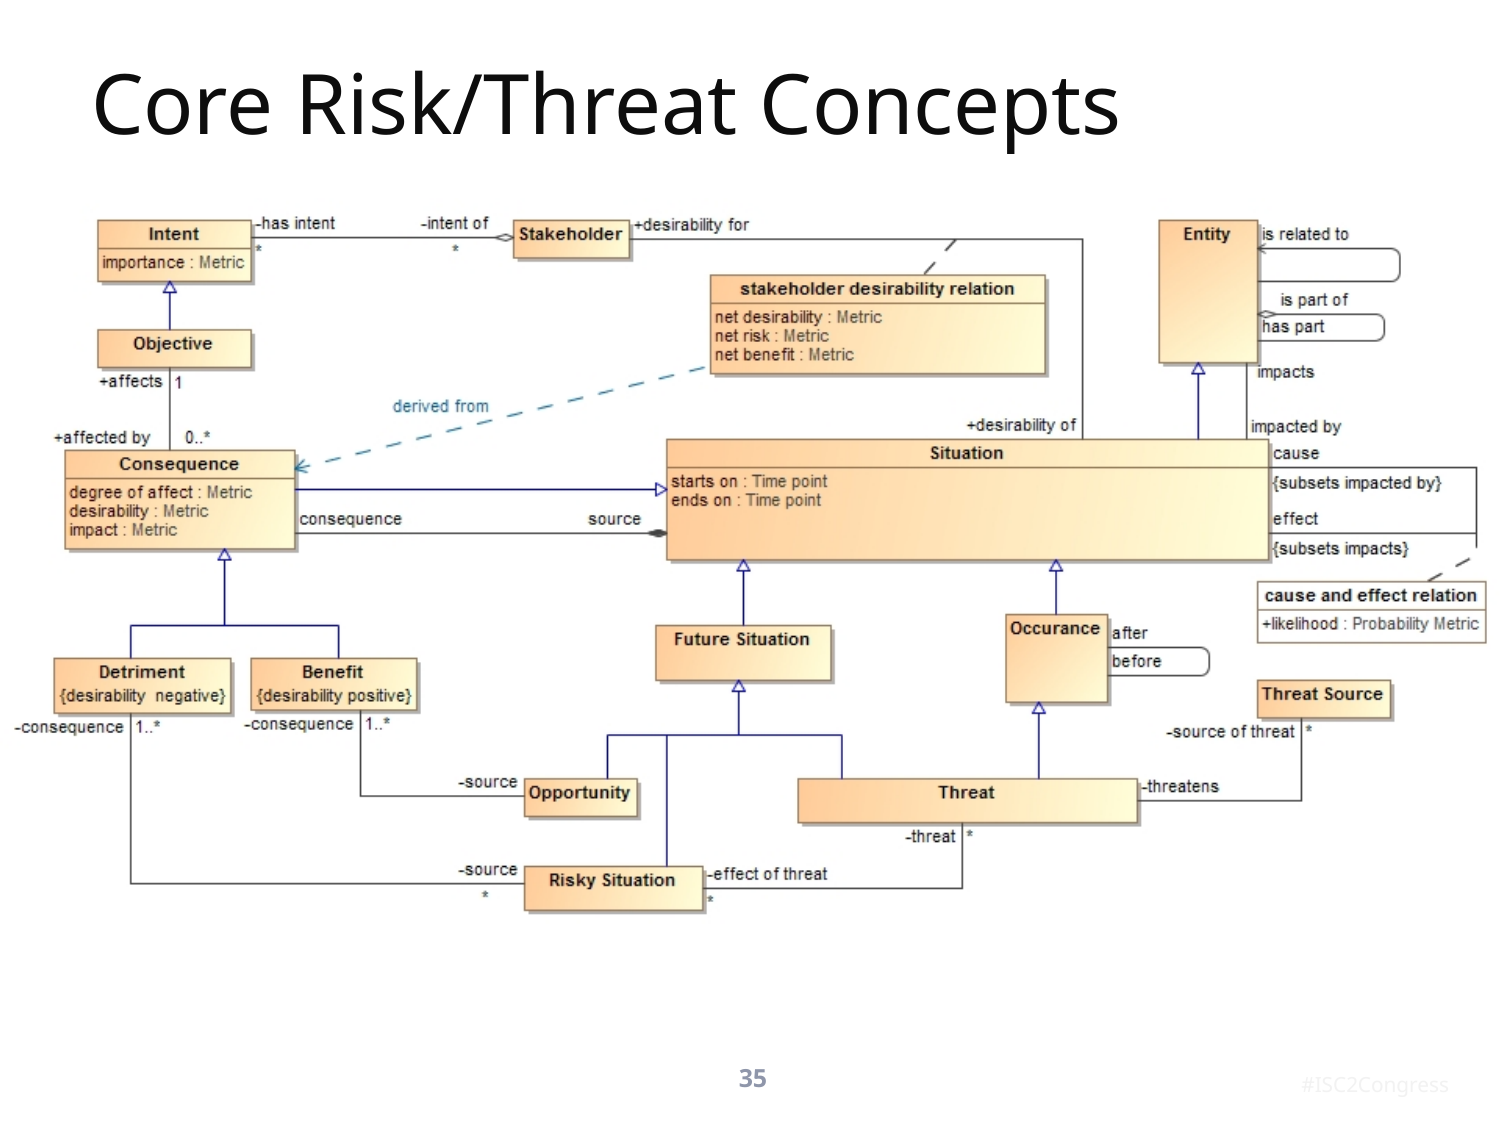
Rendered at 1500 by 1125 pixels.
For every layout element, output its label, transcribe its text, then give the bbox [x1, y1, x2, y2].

picture [0, 198, 1500, 927]
title Core Risk/Threat Concepts [76, 23, 1392, 180]
